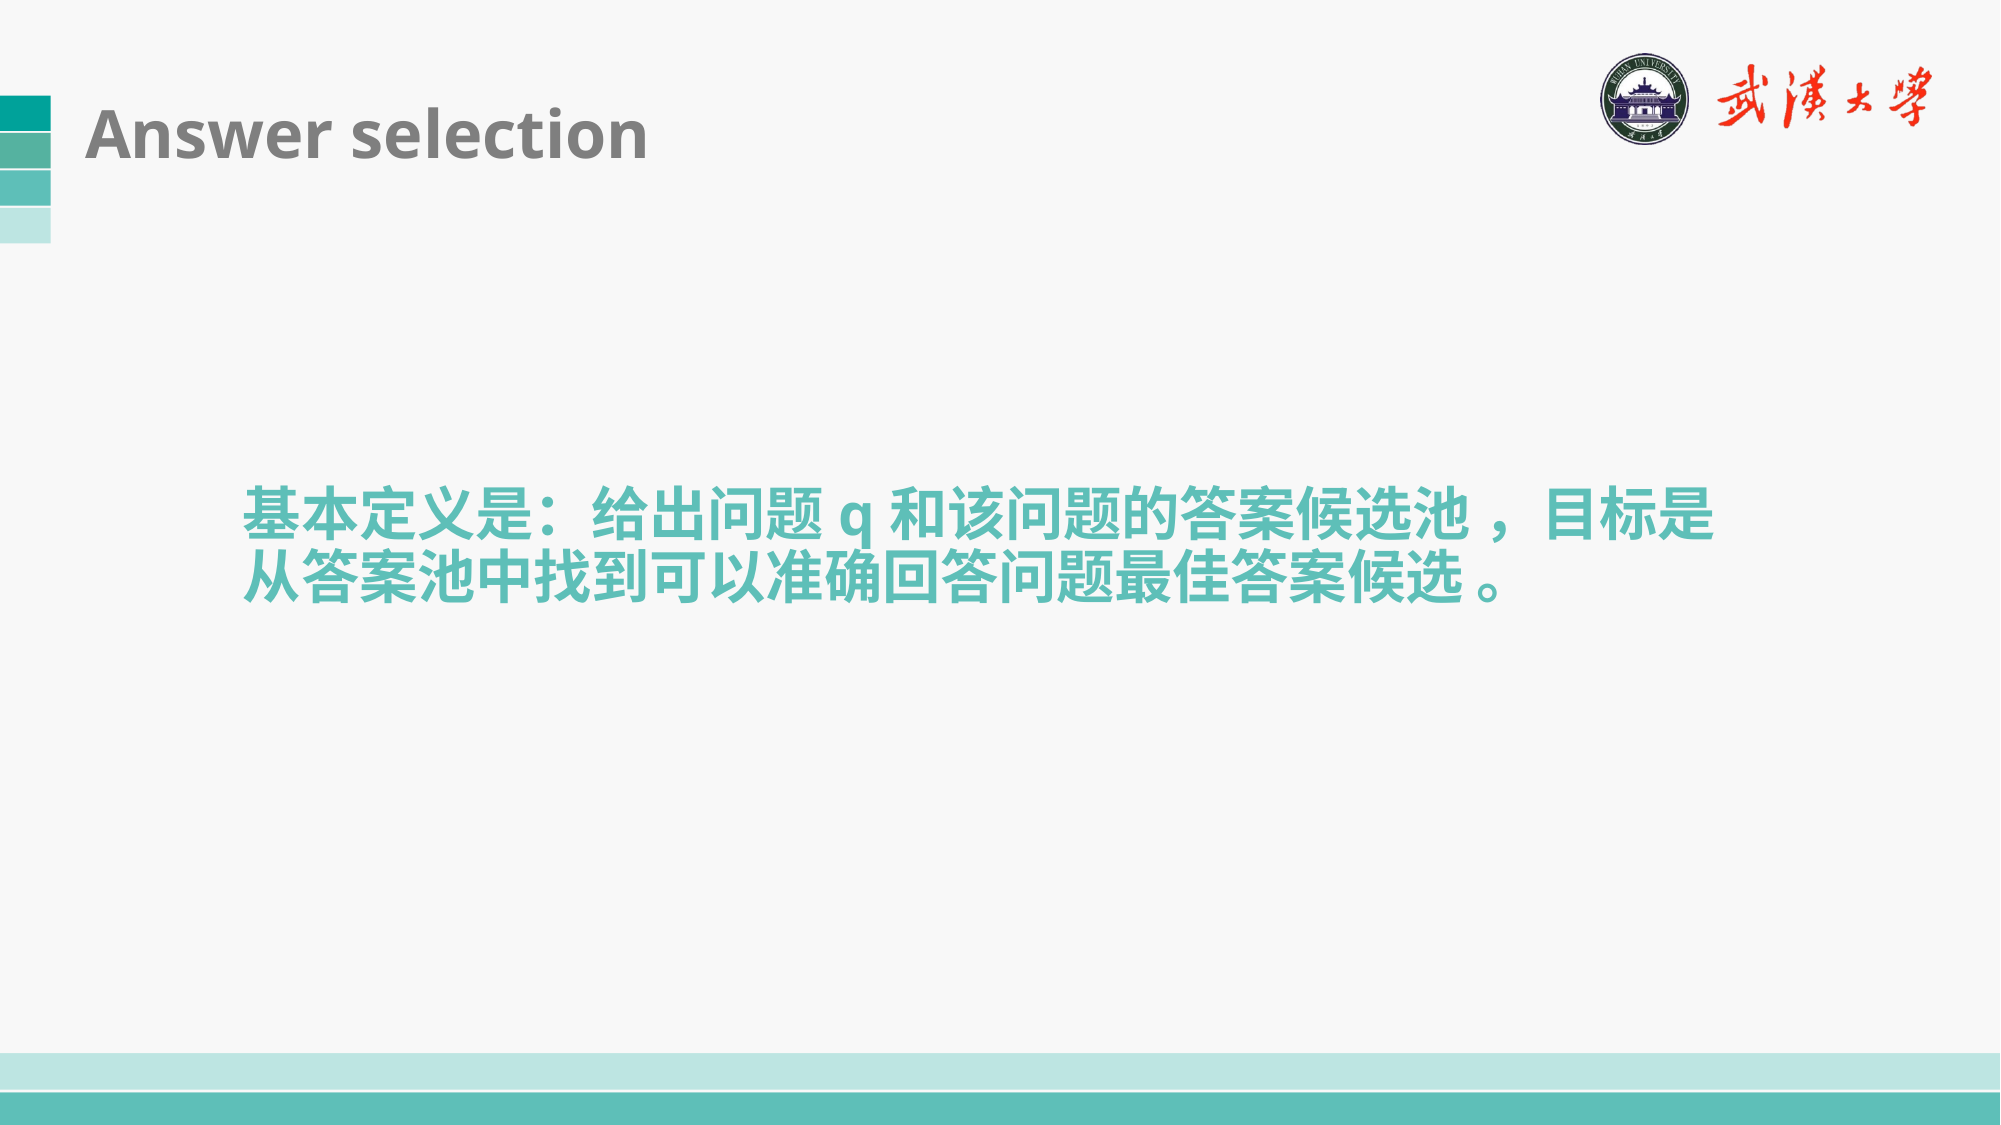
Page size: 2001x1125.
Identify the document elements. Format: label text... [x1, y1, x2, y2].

picture [1600, 53, 1689, 145]
picture [1711, 58, 1932, 137]
slide_number [1334, 1042, 1872, 1103]
title Answer selection [68, 91, 1546, 172]
list 基本定义是：给出问题q和该问题的答案候选池 ，目标是从答案池中找到可以准确回答问题最佳答案候选 。 [227, 477, 1737, 594]
